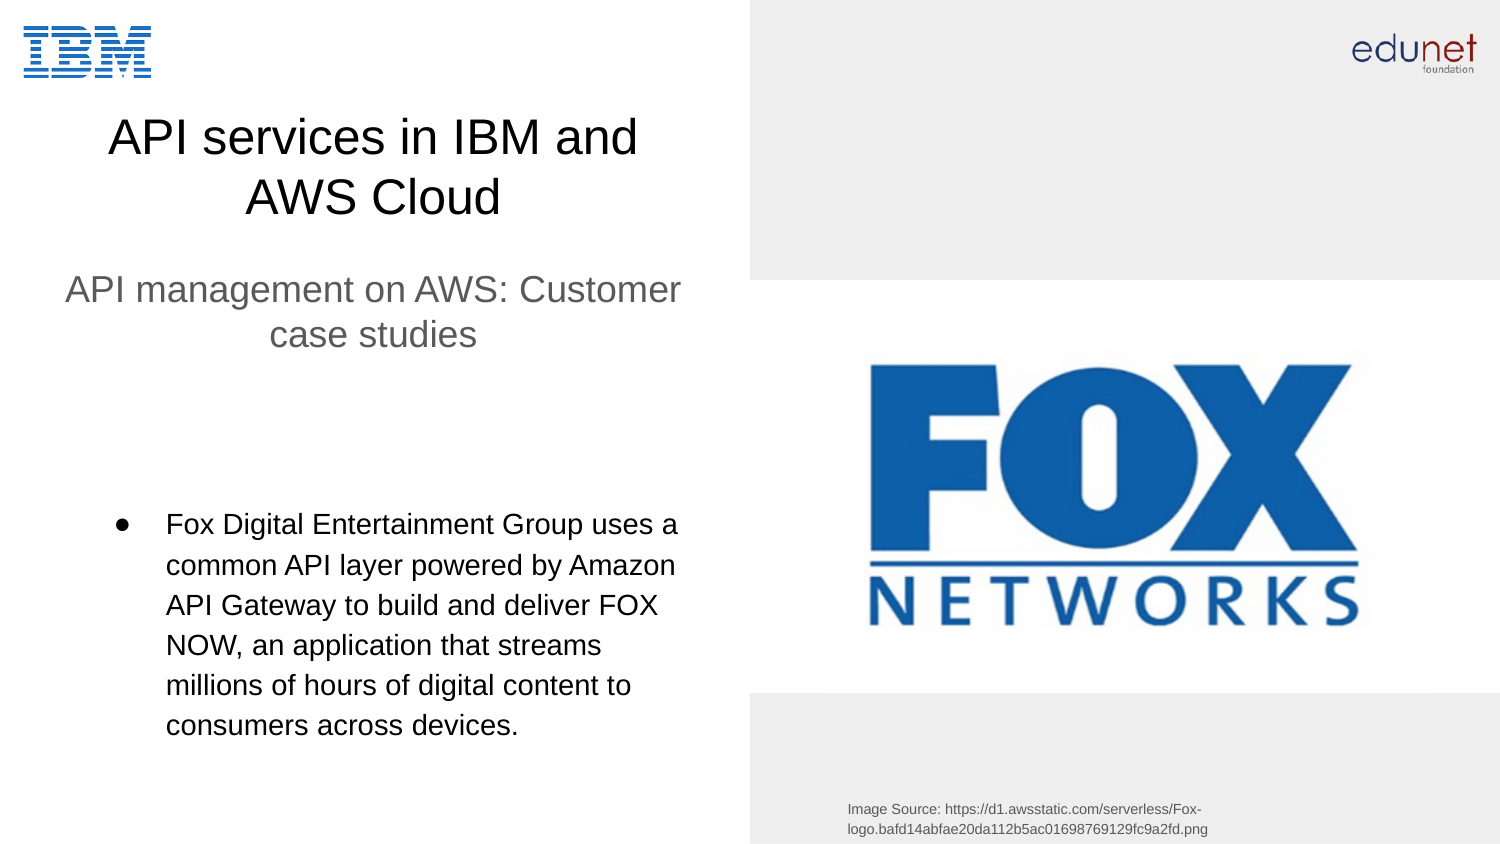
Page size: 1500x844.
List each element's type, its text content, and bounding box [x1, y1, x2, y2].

list Fox Digital Entertainment Group uses a common API layer powered by Amazon API Gateway to build and deliver FOX NOW, an application that streams millions of hours of digital content to consumers across devices. [75, 477, 706, 765]
list Image Source: https://d1.awsstatic.com/serverless/Fox-logo.bafd14abfae20da112b5ac01698769129fc9a2fd.png [832, 782, 1390, 812]
picture [749, 280, 1500, 693]
title API services in IBM and AWS Cloud [41, 142, 706, 248]
picture [1350, 26, 1480, 78]
subtitle API management on AWS: Customer case studies [41, 257, 706, 363]
picture [23, 26, 151, 78]
